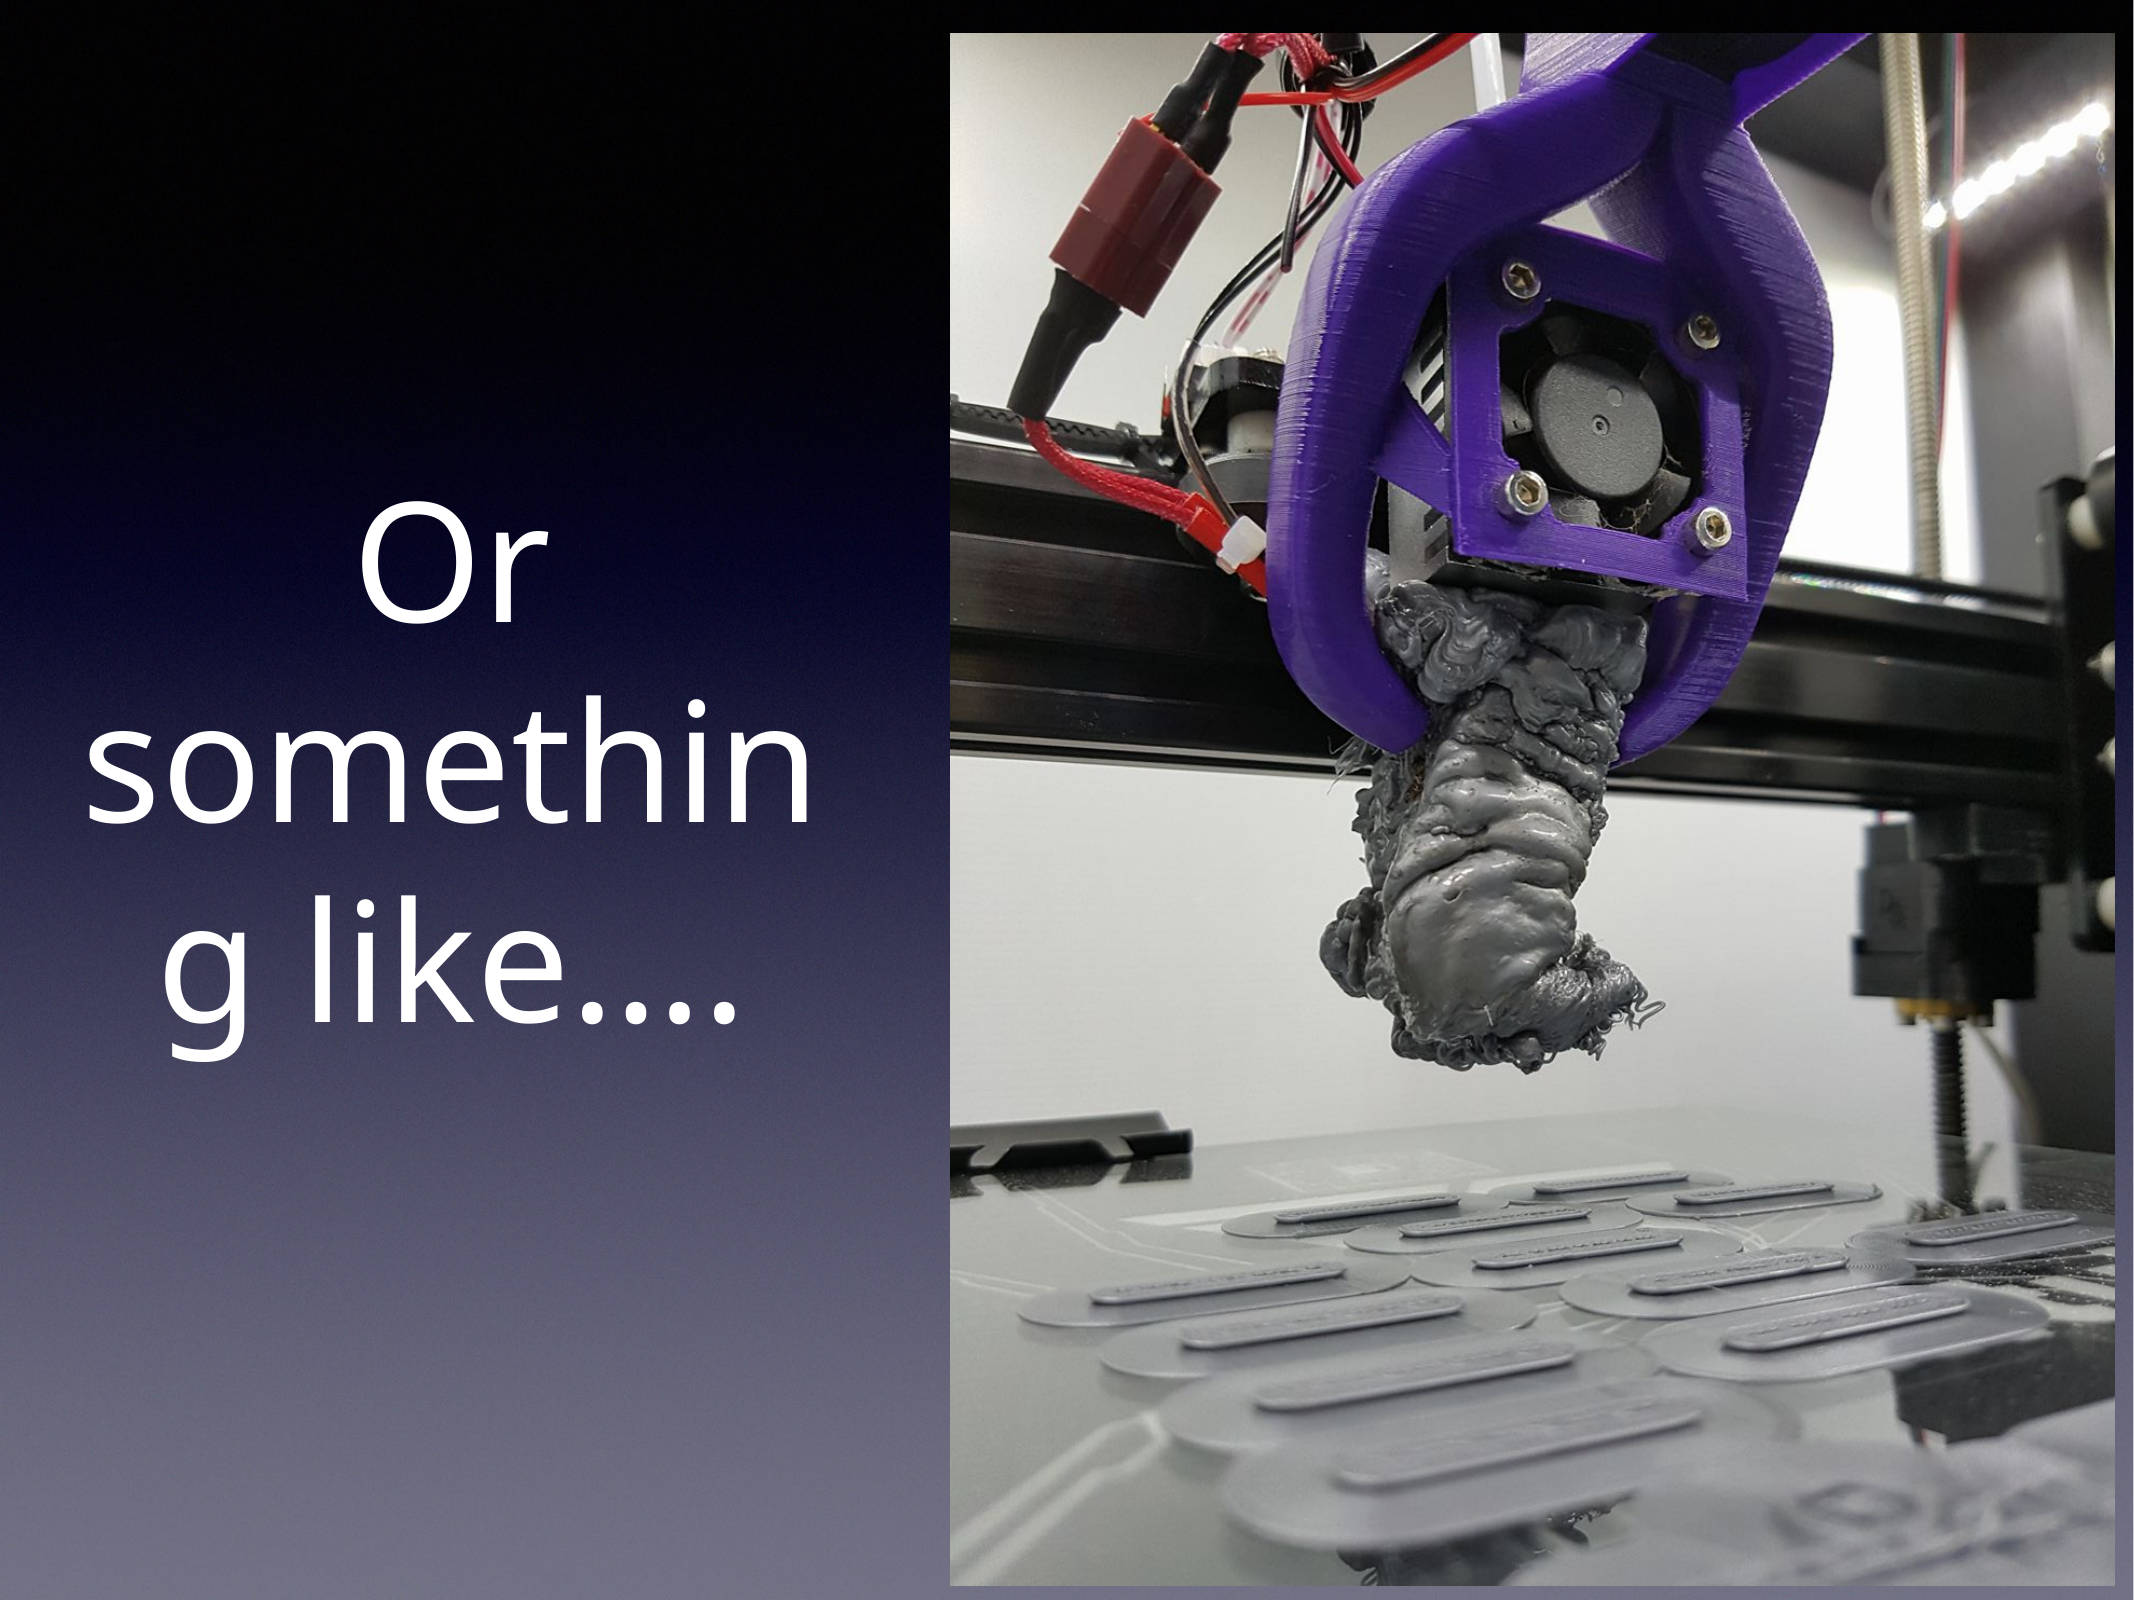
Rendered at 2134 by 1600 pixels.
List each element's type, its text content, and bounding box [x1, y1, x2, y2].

title Or something like…. [47, 105, 857, 1406]
picture [0, 0, 2134, 1600]
